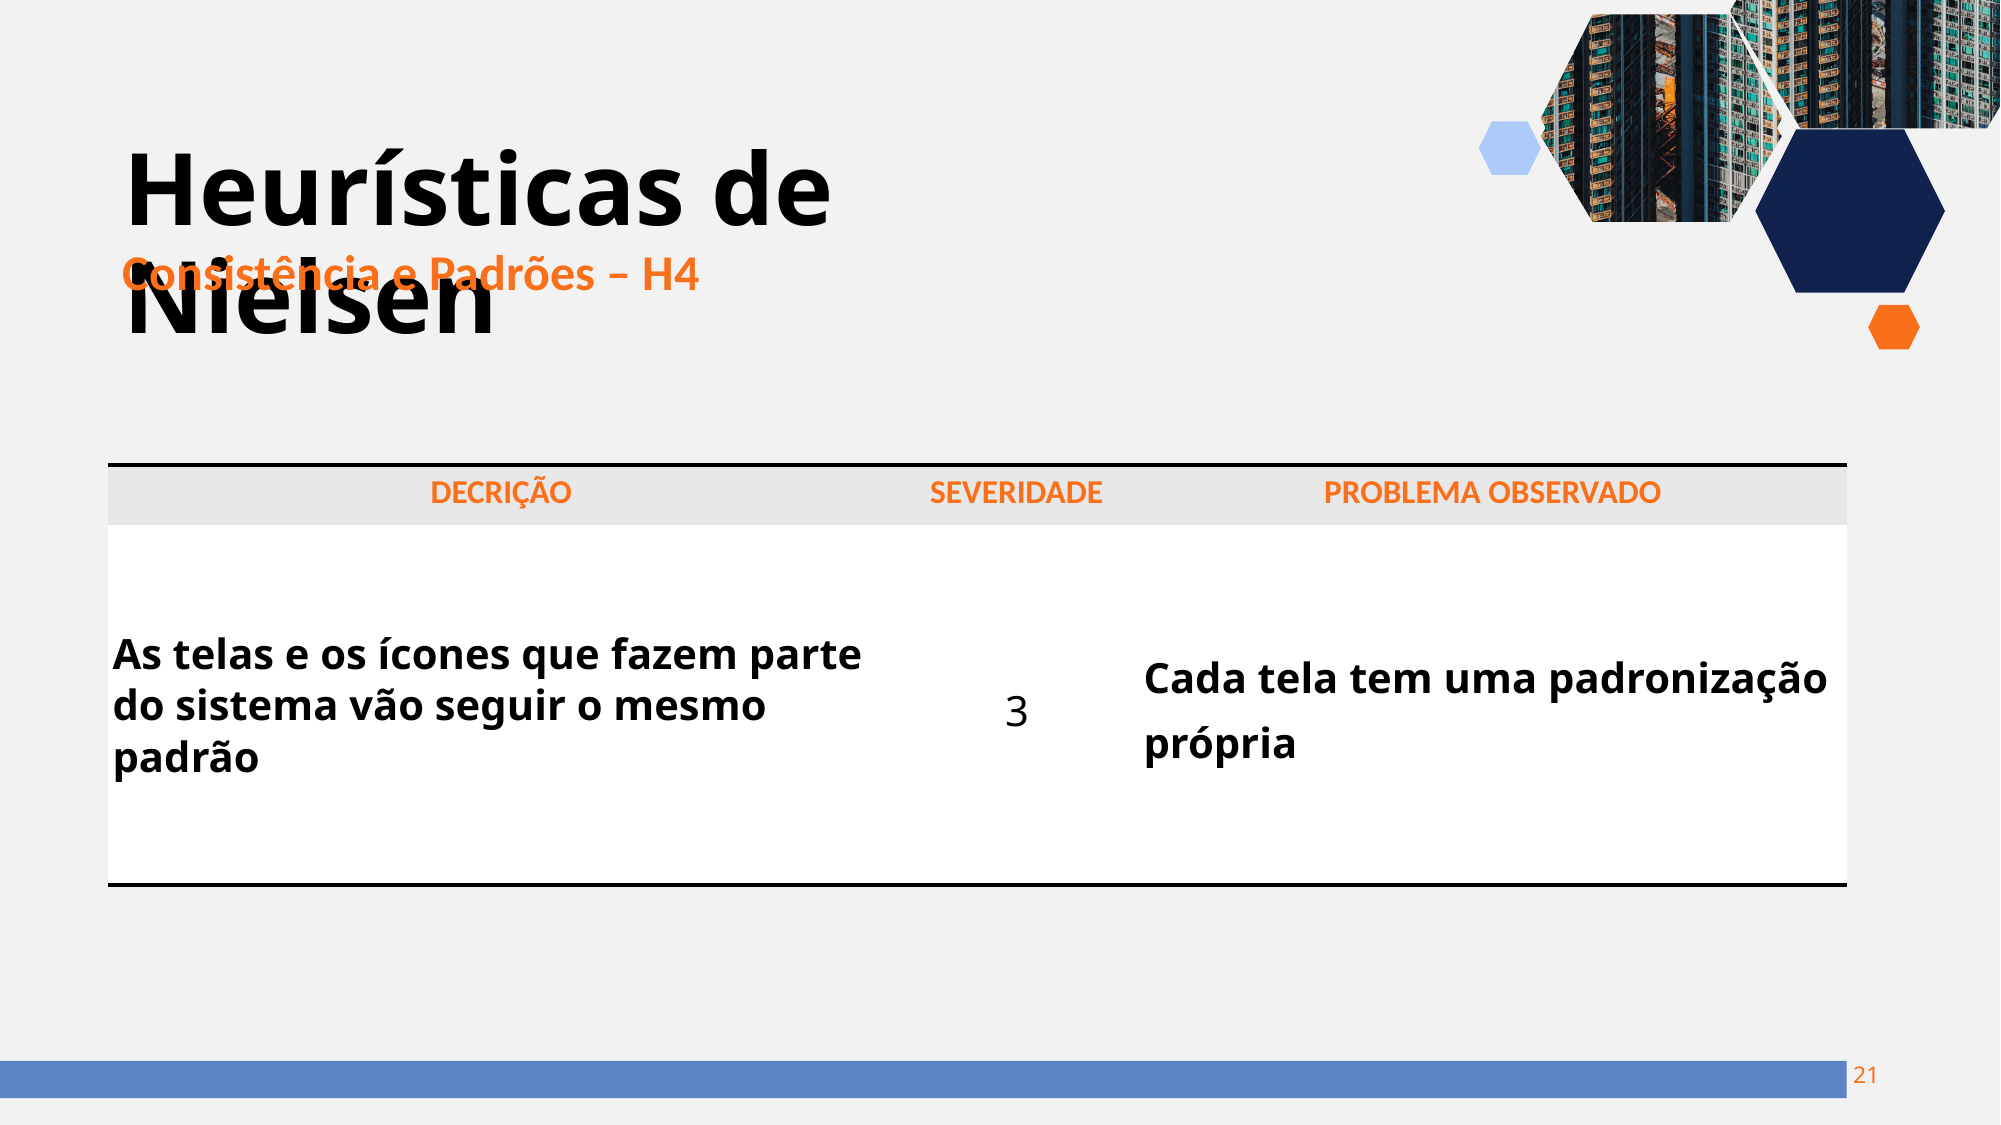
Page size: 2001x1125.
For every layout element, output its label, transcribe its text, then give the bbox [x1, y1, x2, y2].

table_cell Cada tela tem uma padronização própria [1139, 525, 1847, 883]
table_cell 3 [894, 525, 1139, 883]
text_box [0, 1060, 1848, 1099]
text_box Consistência e Padrões – H4 [108, 240, 1441, 297]
table_header PROBLEMA OBSERVADO [1139, 467, 1847, 525]
table_header DECRIÇÃO [108, 467, 894, 525]
picture [1540, 0, 2000, 223]
table_header SEVERIDADE [894, 467, 1139, 525]
title Heurísticas de Nielsen [108, 132, 1113, 240]
table_cell As telas e os ícones que fazem parte do sistema vão seguir o mesmo padrão [108, 525, 894, 883]
